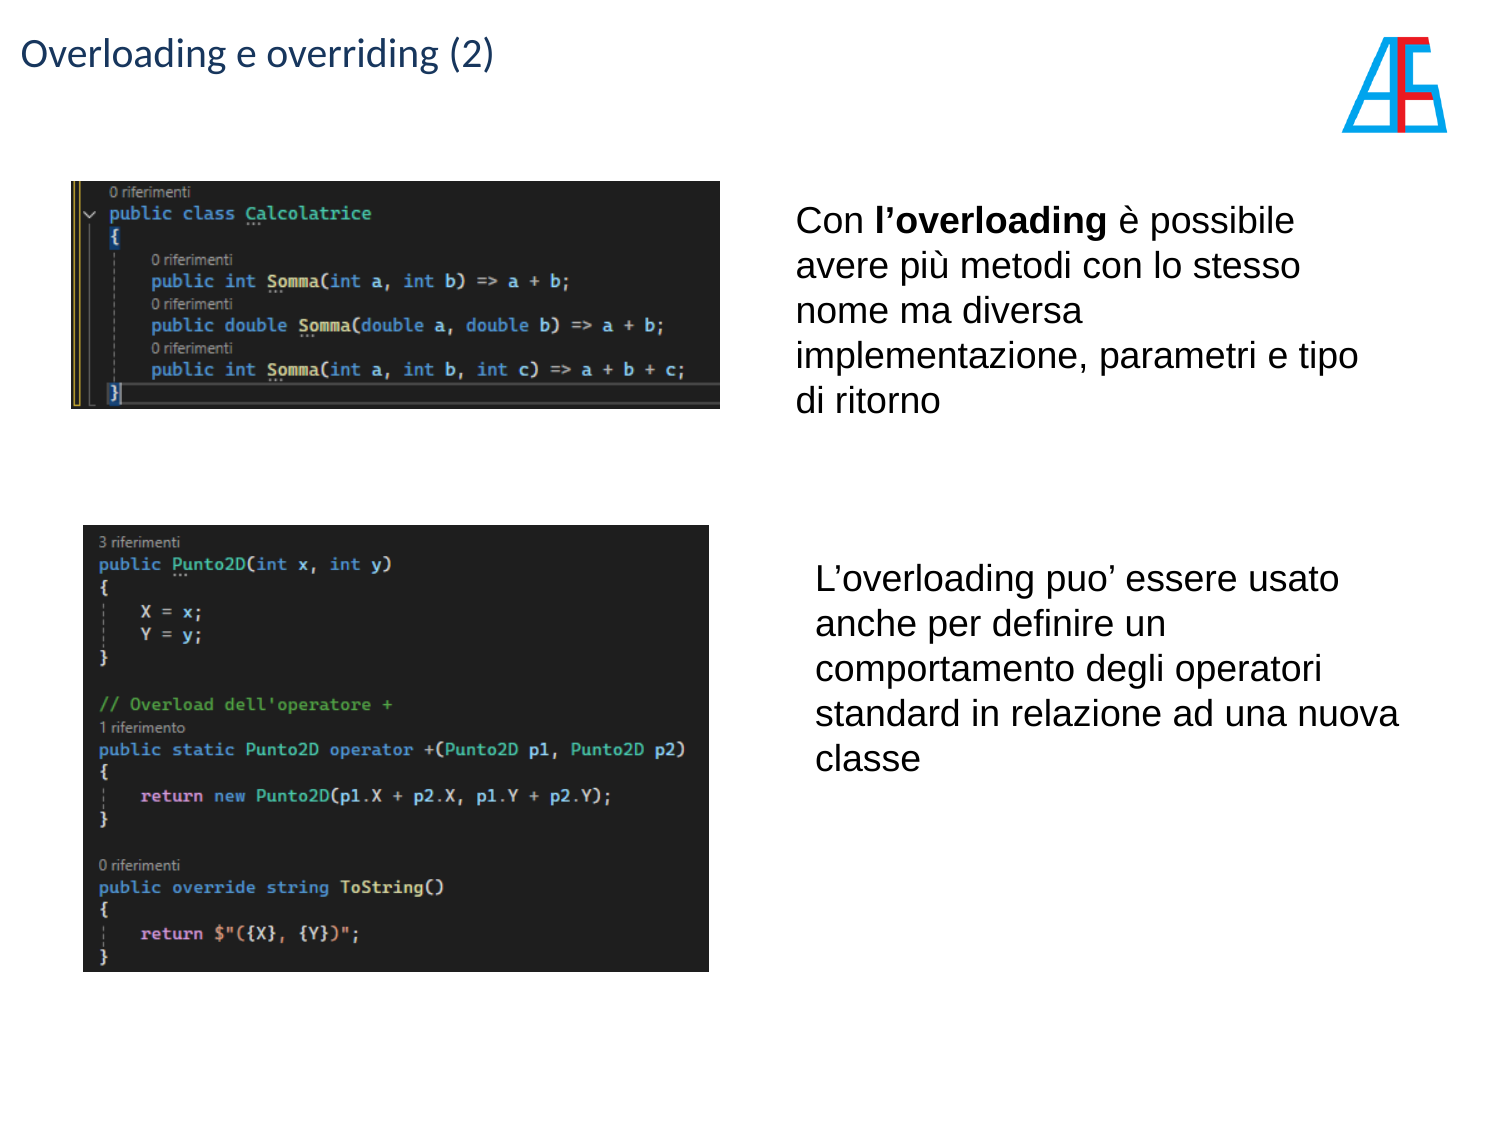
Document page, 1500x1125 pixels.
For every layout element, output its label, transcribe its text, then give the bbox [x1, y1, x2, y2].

picture [1338, 25, 1450, 158]
text_box Con l’overloading è possibile avere più metodi con lo stesso nome ma diversa implementazione, parametri e tipo di ritorno [780, 181, 1399, 437]
text_box L’overloading puo’ essere usato anche per definire un comportamento degli operatori standard in relazione ad una nuova classe [800, 538, 1438, 794]
text_box Overloading e overriding (2) [0, 0, 517, 102]
picture [82, 525, 709, 973]
picture [71, 180, 720, 409]
